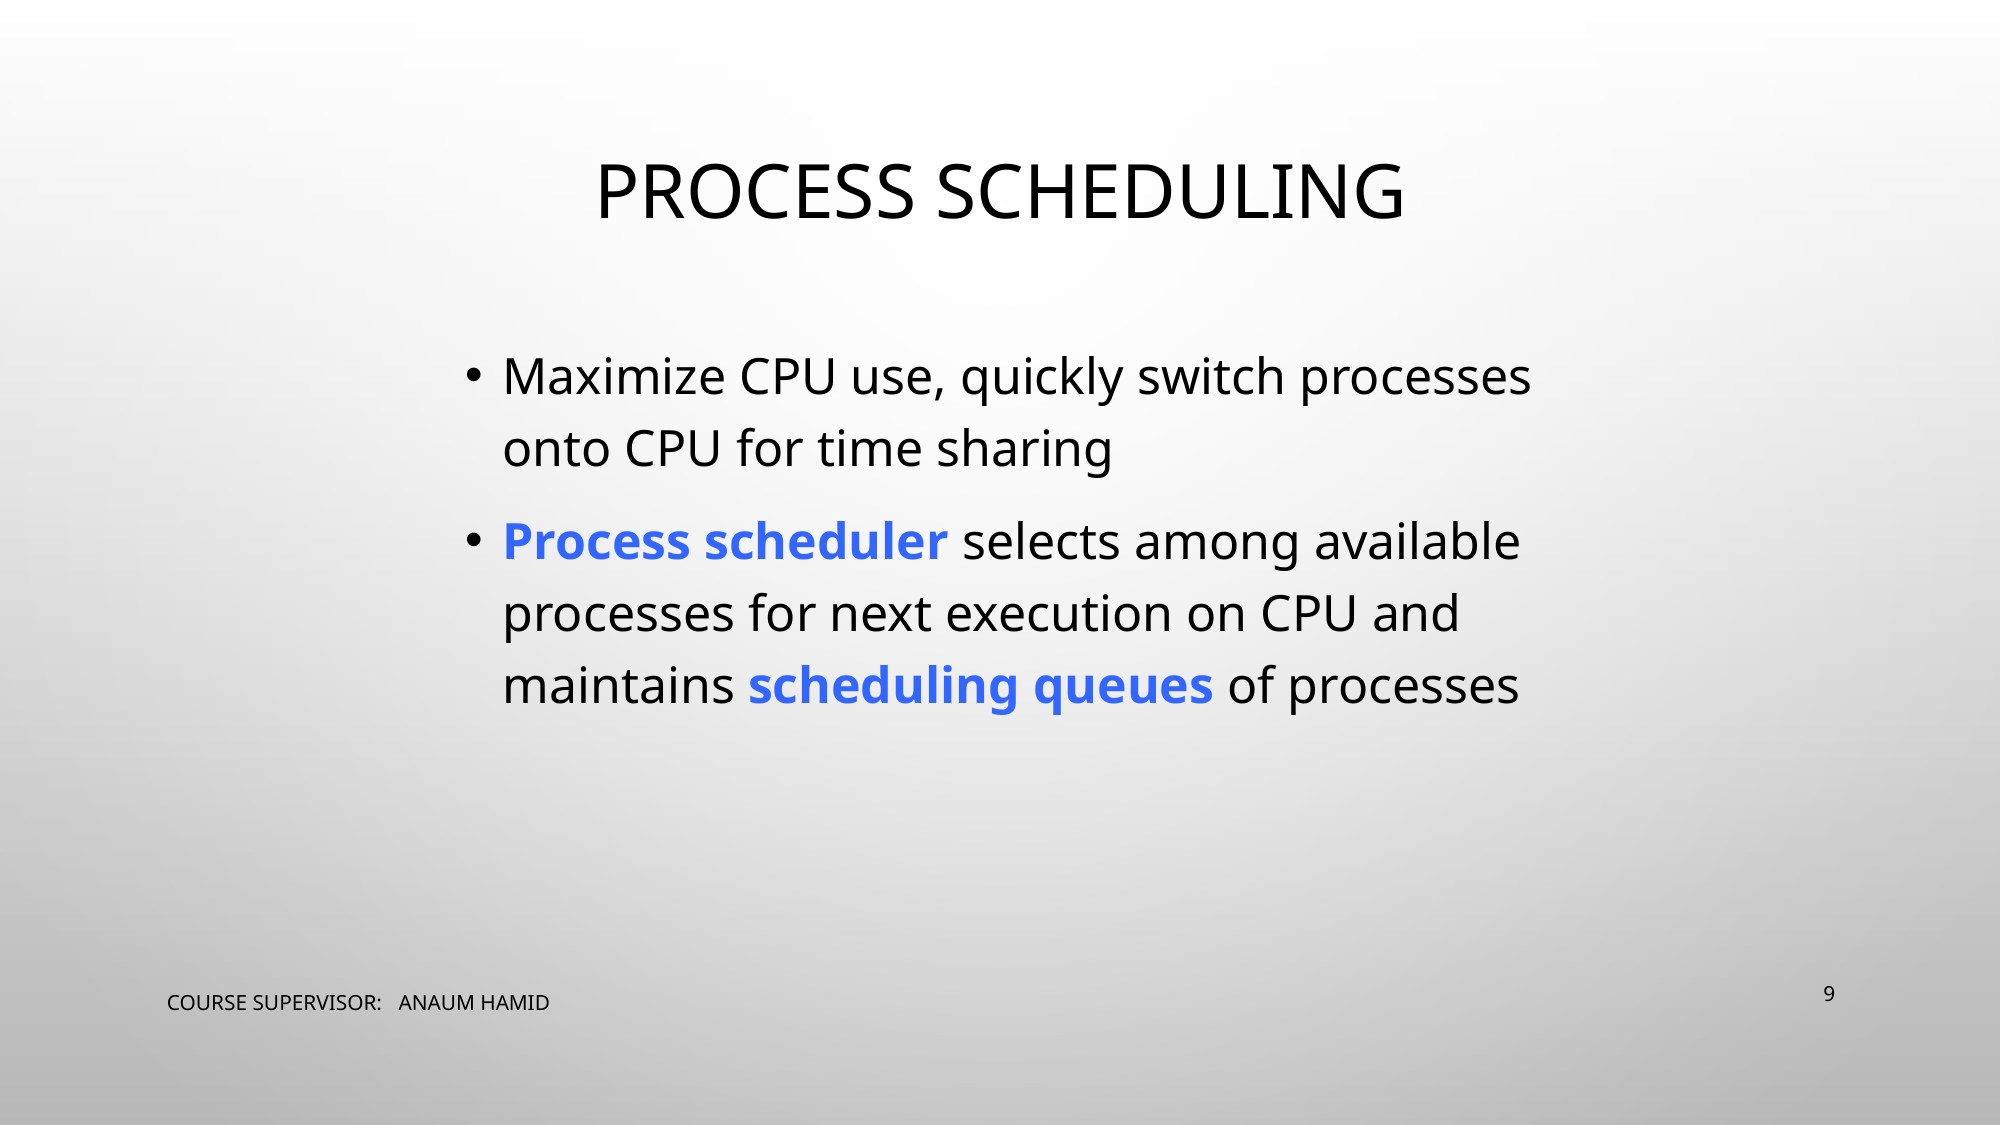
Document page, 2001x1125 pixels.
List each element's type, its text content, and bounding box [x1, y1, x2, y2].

picture [0, 0, 2000, 1125]
title PROCESS SCHEDULING [150, 63, 1852, 325]
list Maximize CPU use, quickly switch processes onto CPU for time sharing Process scheduler selects among available processes for next execution on CPU and maintains scheduling queues of processes [450, 324, 1613, 950]
footer COURSE SUPERVISOR: ANAUM HAMID [149, 965, 1245, 1025]
slide_number ‹#› [1724, 965, 1851, 1025]
